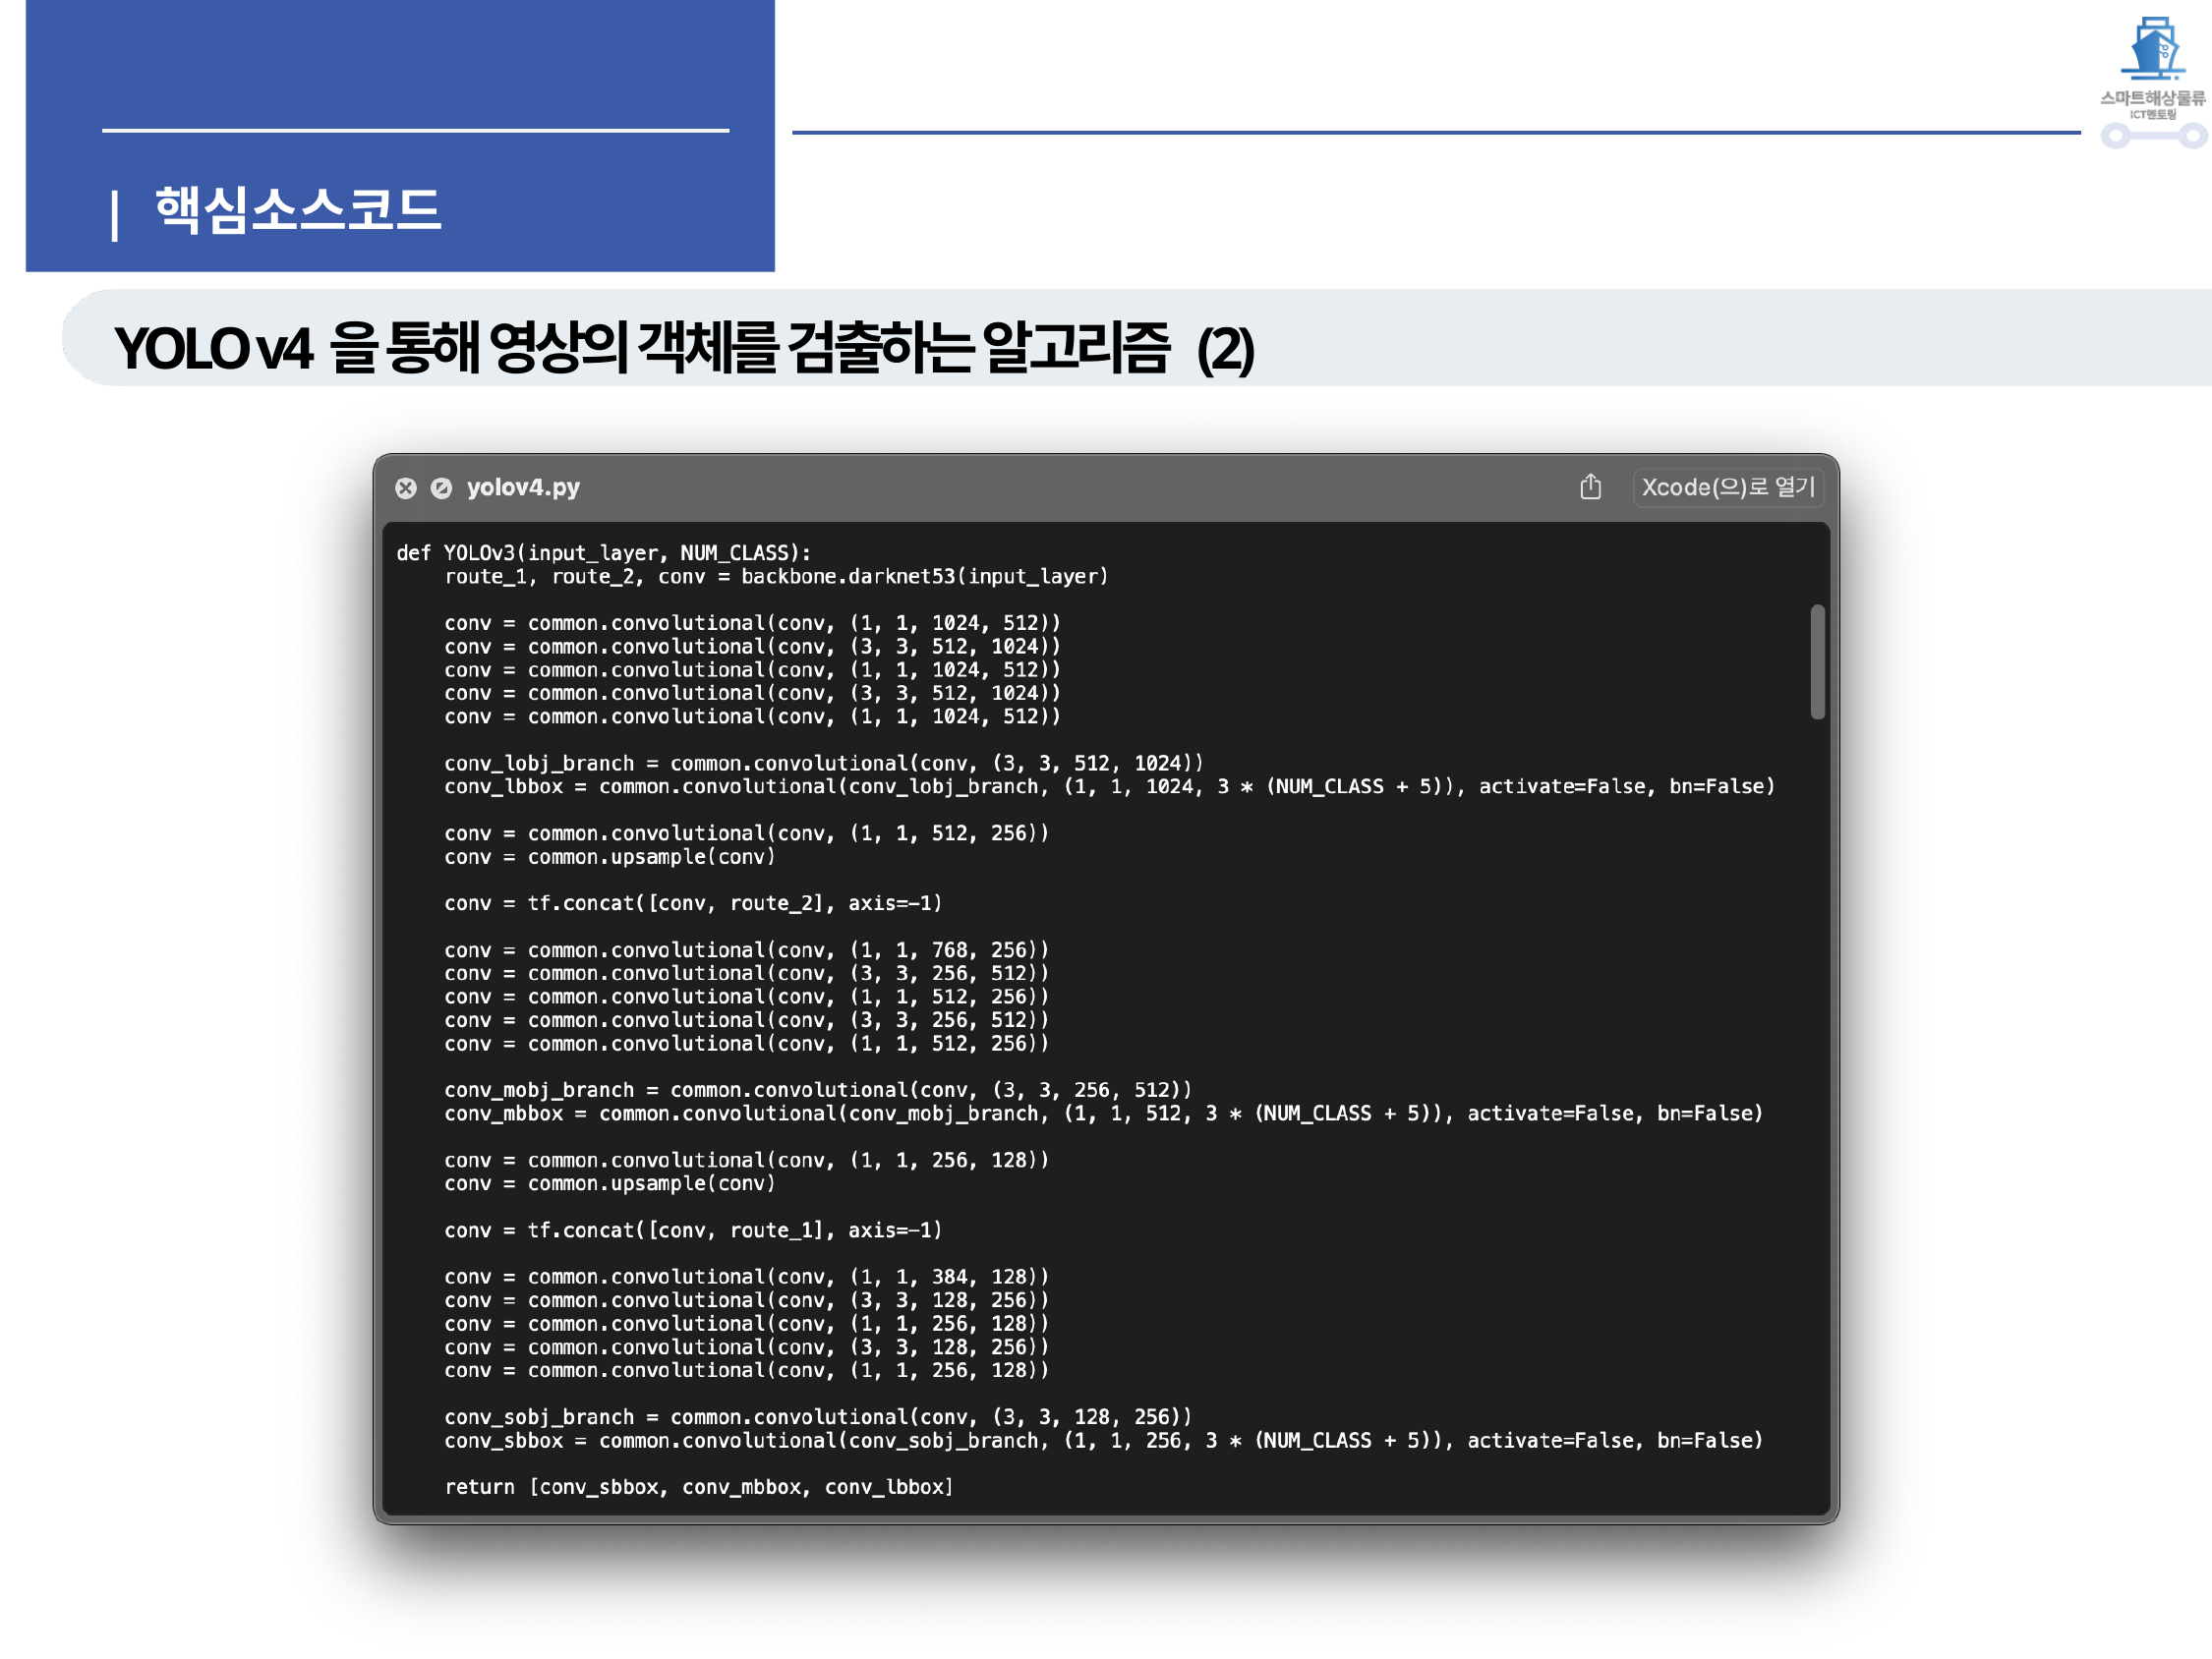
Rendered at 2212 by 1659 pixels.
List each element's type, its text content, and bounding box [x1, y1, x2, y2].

picture [2098, 17, 2210, 154]
text_box | 핵심소스코드 [78, 167, 792, 234]
text_box [24, 0, 777, 274]
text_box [62, 289, 2212, 387]
picture [272, 385, 1940, 1657]
